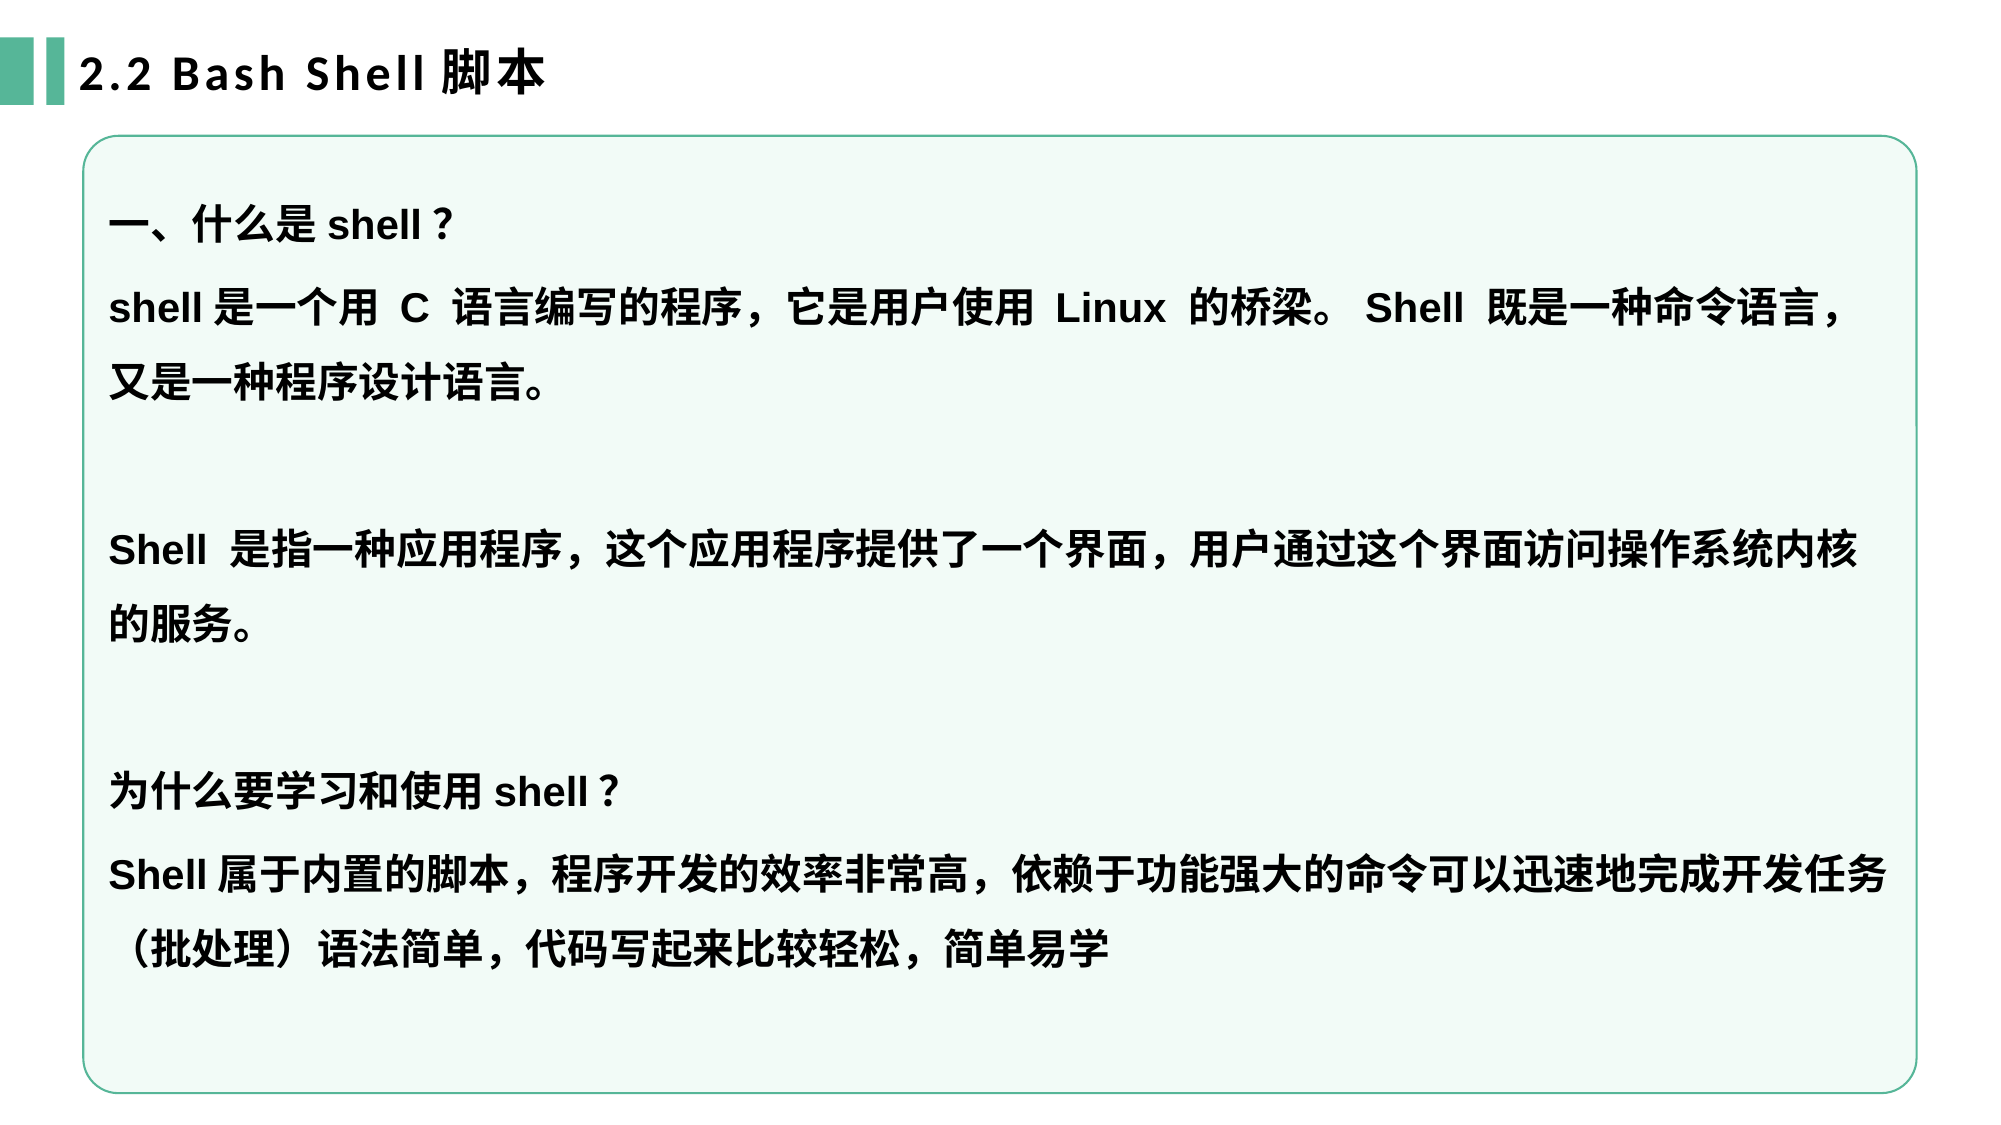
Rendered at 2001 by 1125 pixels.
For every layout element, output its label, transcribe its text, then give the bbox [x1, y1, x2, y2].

text_box 一、什么是shell？ shell是一个用 C 语言编写的程序，它是用户使用 Linux 的桥梁。Shell 既是一种命令语言，又是一种程序设计语言。 Shell 是指一种应用程序，这个应用程序提供了一个界面，用户通过这个界面访问操作系统内核的服务。 为什么要学习和使用shell？ Shell属于内置的脚本，程序开发的效率非常高，依赖于功能强大的命令可以迅速地完成开发任务（批处理）语法简单，代码写起来比较轻松，简单易学 [81, 133, 1919, 1096]
title 2.2 Bash Shell脚本 [63, 32, 604, 236]
